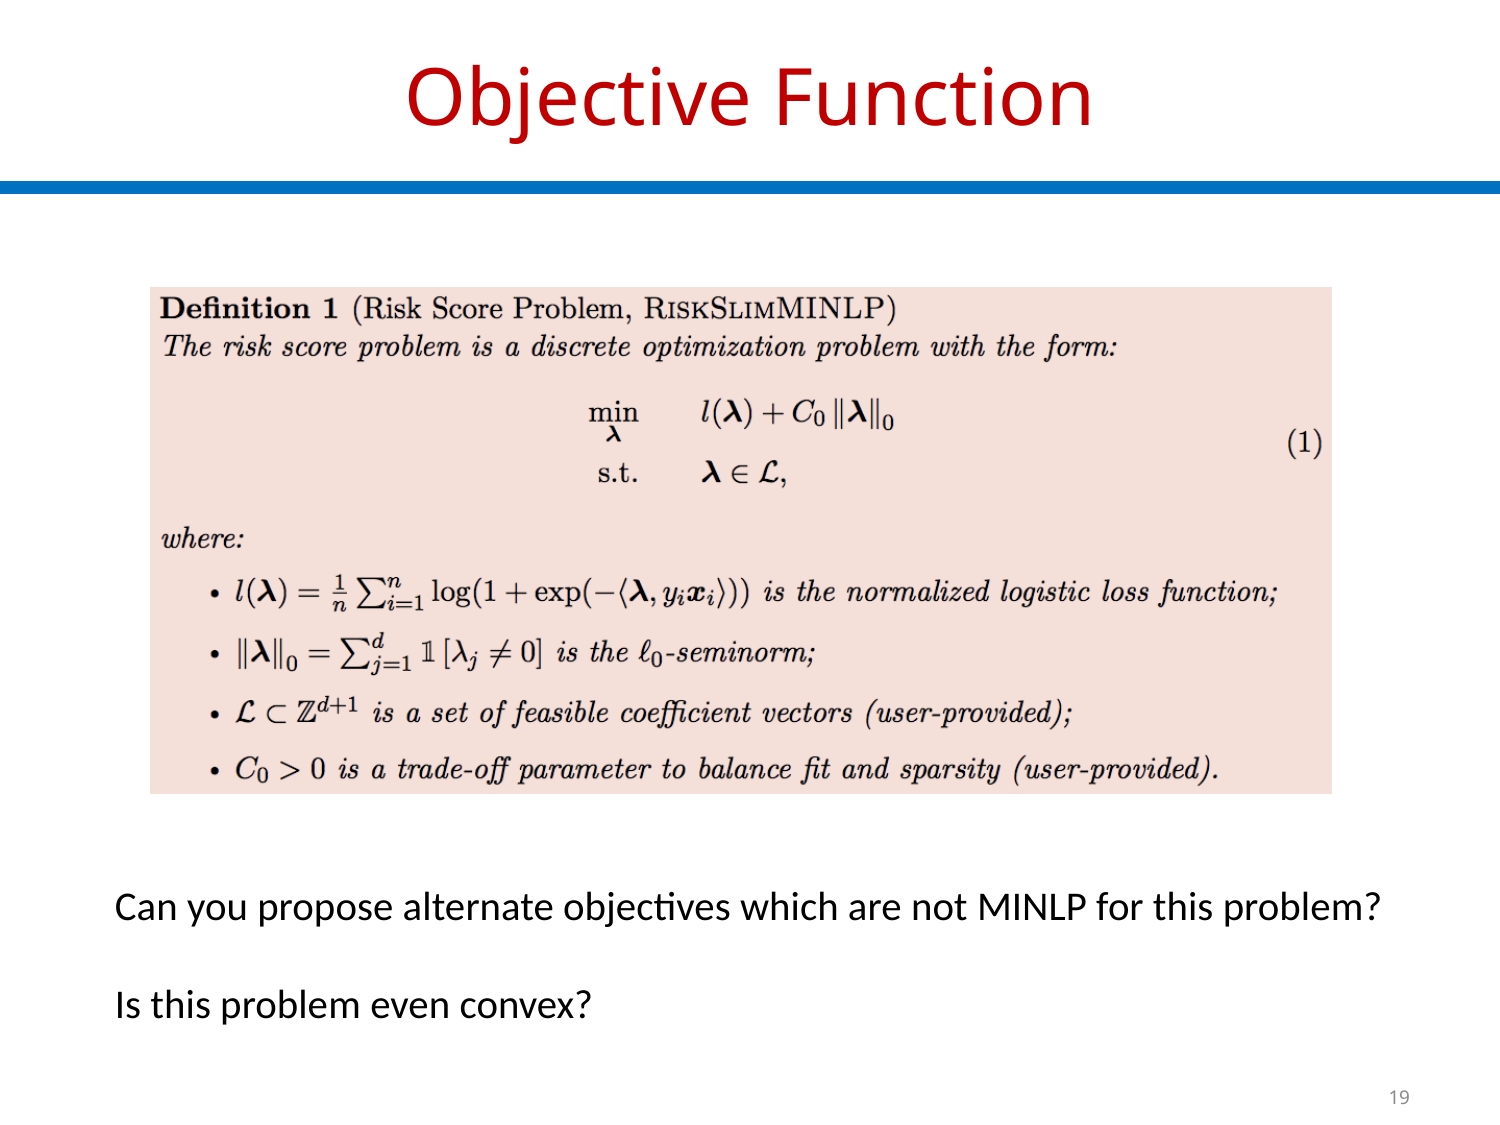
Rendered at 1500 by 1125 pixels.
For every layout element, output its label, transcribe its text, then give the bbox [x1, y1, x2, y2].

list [149, 287, 1332, 794]
slide_number 19 [1074, 1085, 1425, 1112]
title Objective Function [0, 0, 1500, 188]
text_box Can you propose alternate objectives which are not MINLP for this problem? Is this problem even convex? [100, 871, 1400, 1083]
